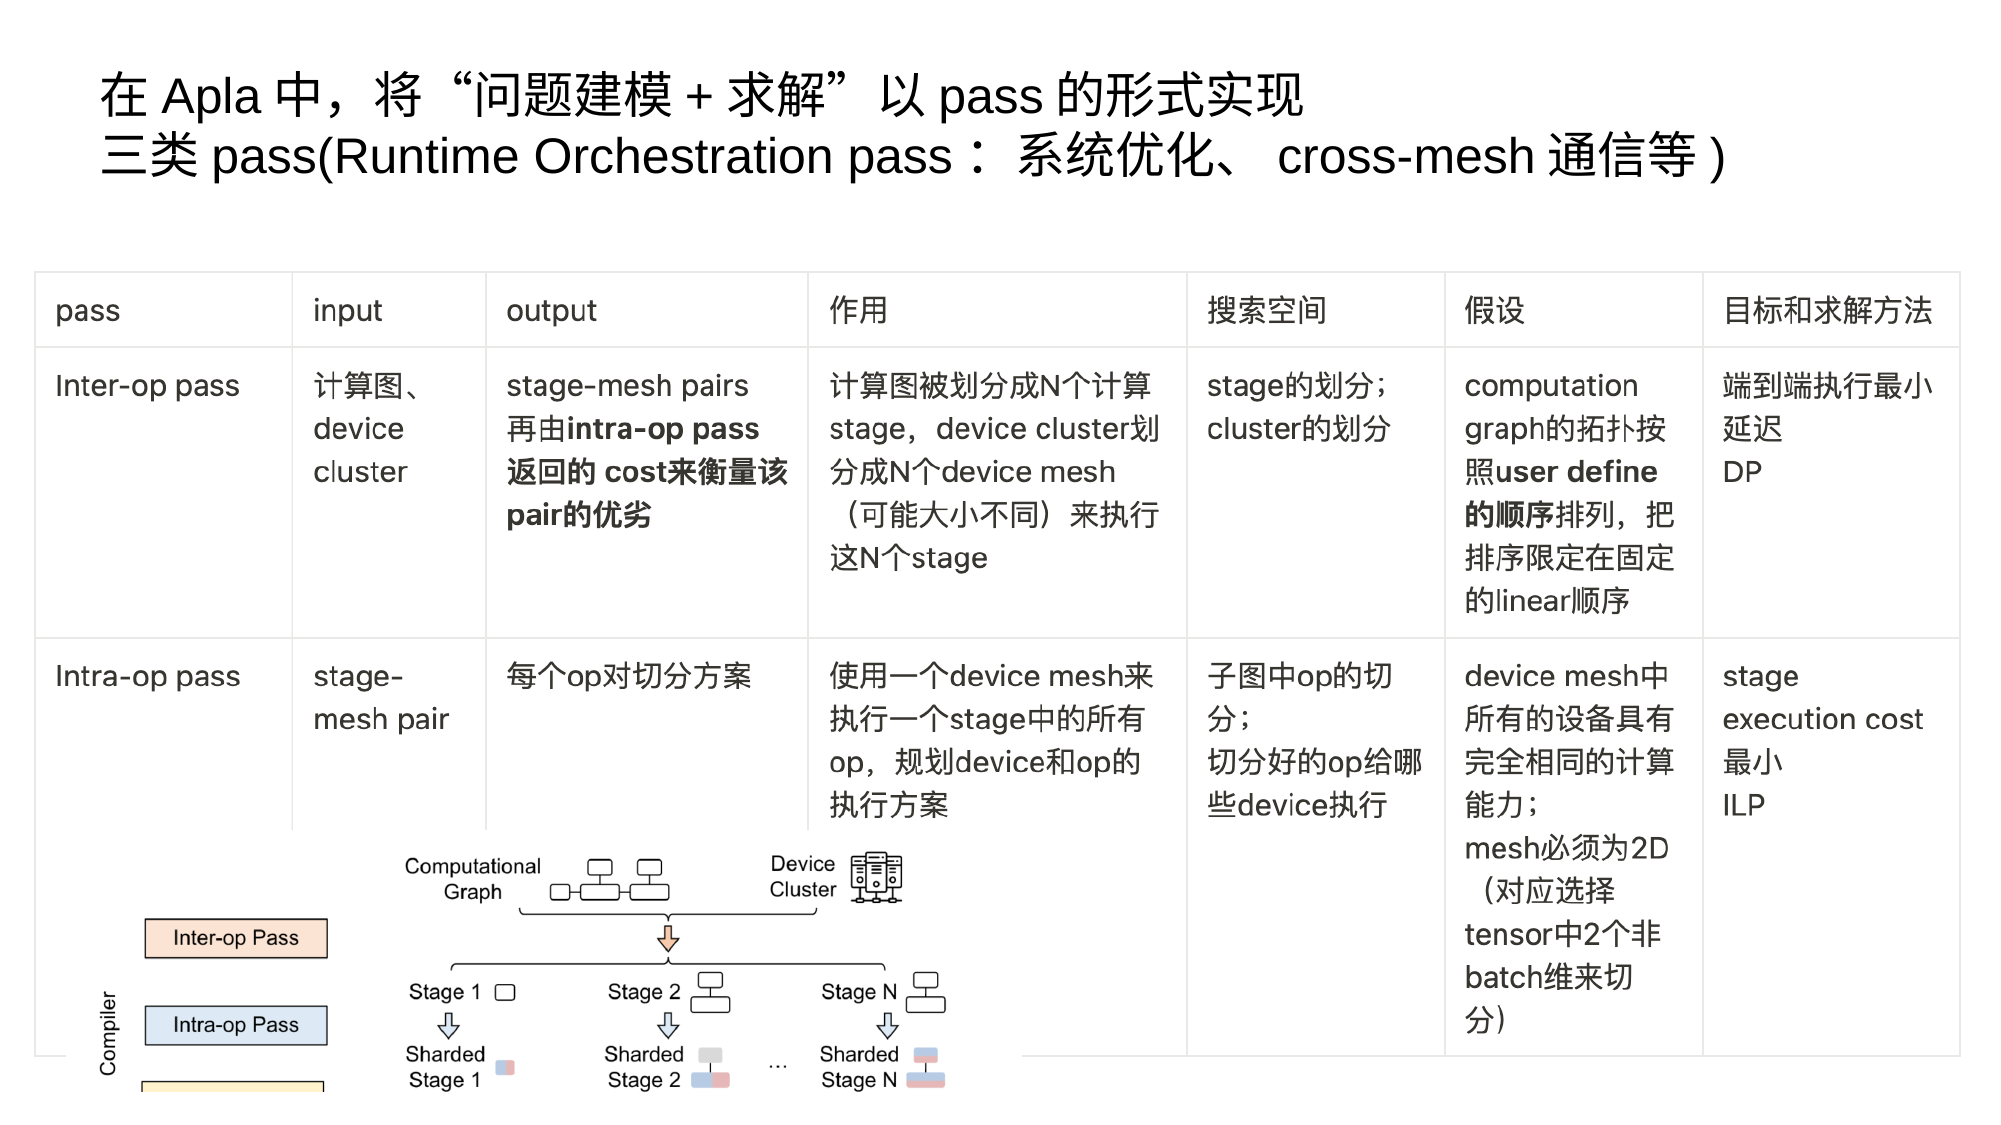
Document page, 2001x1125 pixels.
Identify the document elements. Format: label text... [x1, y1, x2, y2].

text_box 在Apla中，将“问题建模+求解”以pass的形式实现 三类pass(Runtime Orchestration pass：系统优化、cross-mesh通信等) [84, 55, 2000, 248]
picture [0, 248, 2000, 1092]
